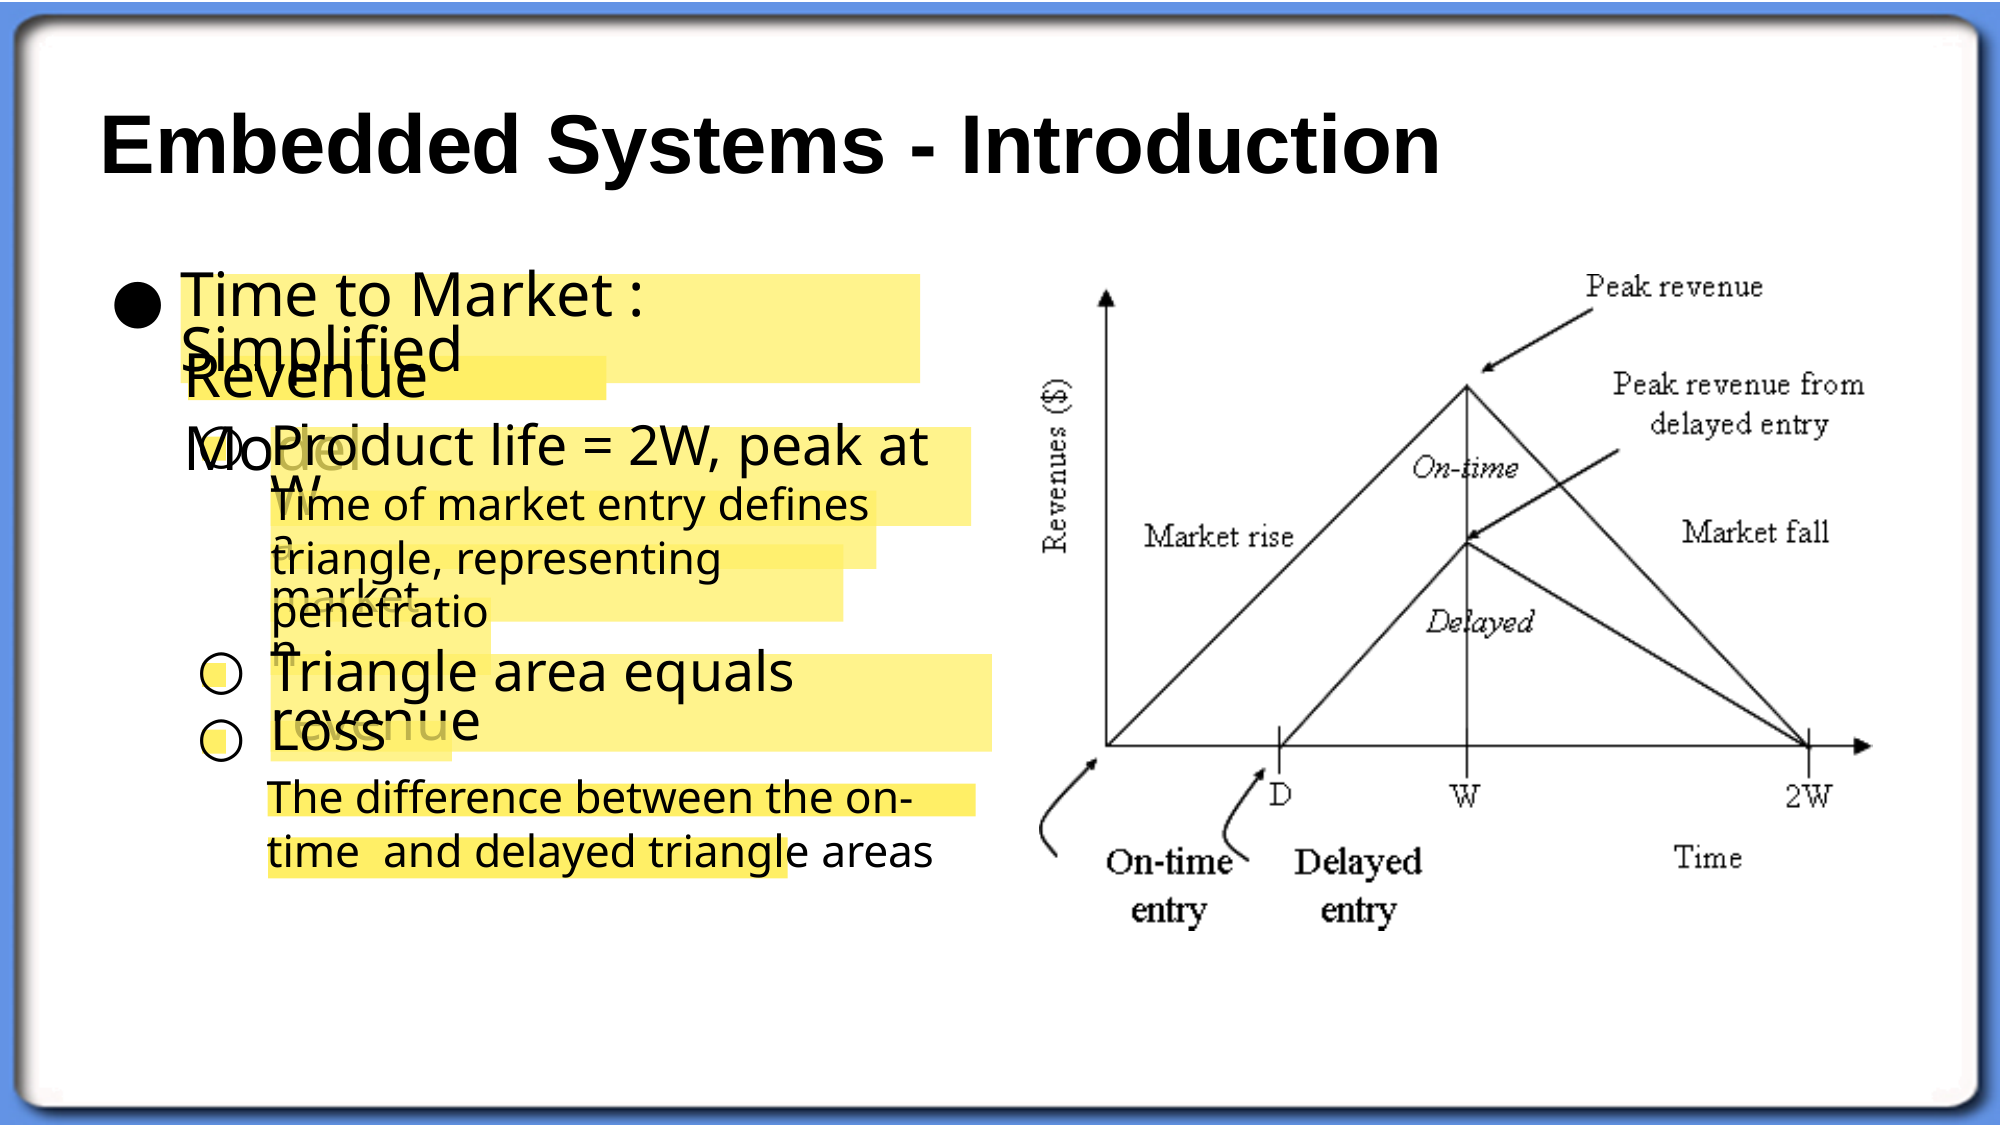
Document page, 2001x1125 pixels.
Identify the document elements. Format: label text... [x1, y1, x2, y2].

text_box The difference between the on-time and delayed triangle areas [263, 766, 967, 877]
text_box Time of market entry defines a [270, 490, 877, 569]
text_box Triangle area equals revenue [270, 654, 992, 752]
text_box Loss [270, 720, 452, 762]
text_box [967, 783, 976, 817]
picture [1039, 274, 1873, 931]
text_box ○ [194, 403, 234, 474]
text_box ● [108, 257, 151, 334]
text_box Time to Market : Simplified [180, 274, 921, 384]
text_box Product life = 2W, peak at W [270, 427, 972, 526]
text_box Revenue Model [180, 333, 614, 484]
text_box ○ ○ [194, 630, 234, 767]
text_box triangle, representing market [270, 544, 844, 622]
title Embedded Systems - Introduction [97, 43, 1737, 234]
text_box penetration [270, 597, 491, 654]
